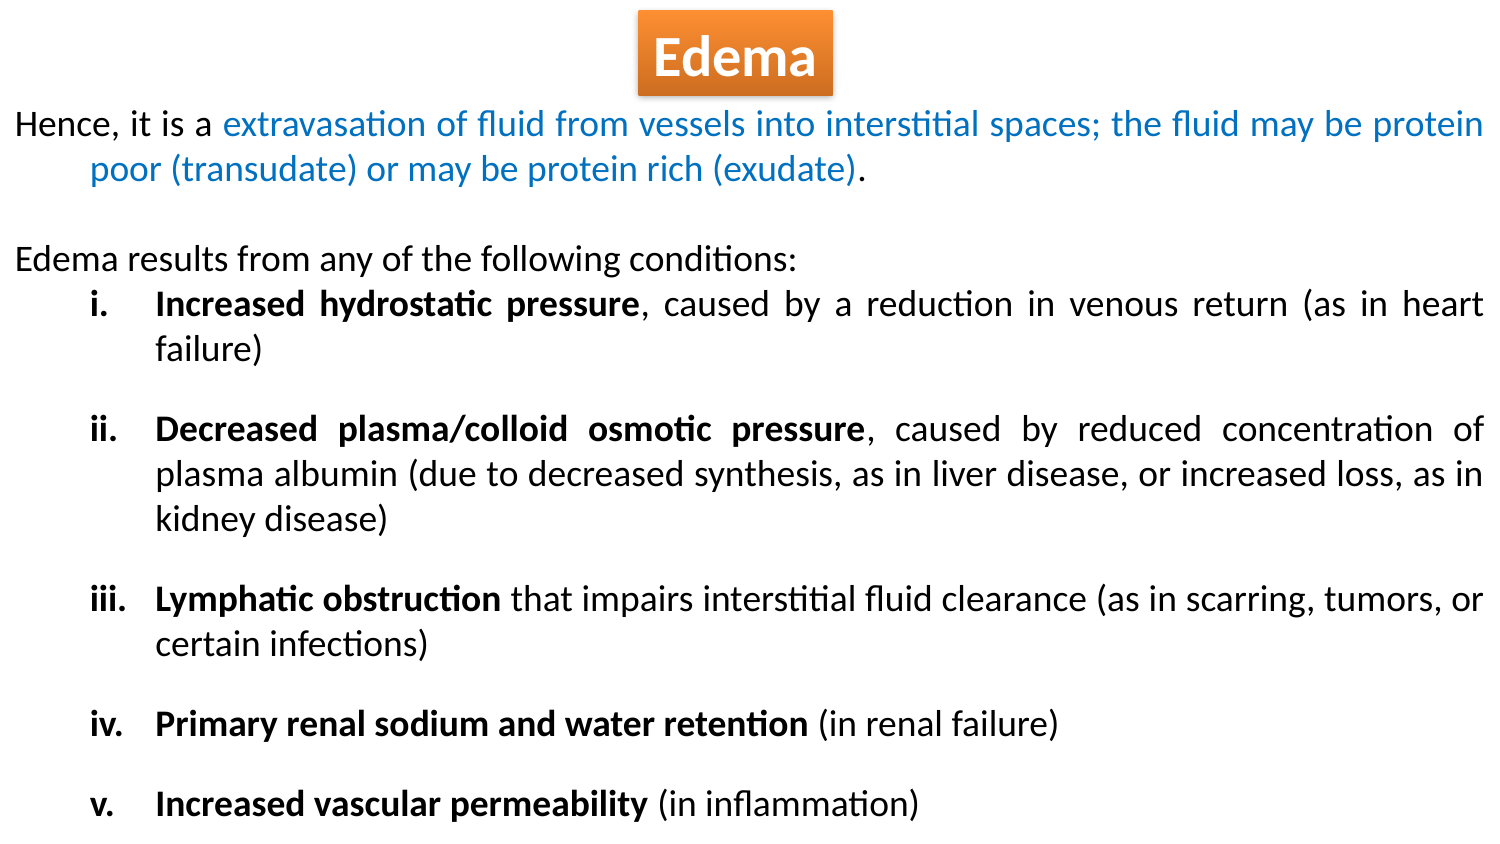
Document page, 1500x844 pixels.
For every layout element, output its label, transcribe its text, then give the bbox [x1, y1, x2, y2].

text_box Hence, it is a extravasation of fluid from vessels into interstitial spaces; the fluid may be protein poor (transudate) or may be protein rich (exudate). Edema results from any of the following conditions: Increased hydrostatic pressure, caused by a reduction in venous return (as in heart failure) Decreased plasma/colloid osmotic pressure, caused by reduced concentration of plasma albumin (due to decreased synthesis, as in liver disease, or increased loss, as in kidney disease) Lymphatic obstruction that impairs interstitial fluid clearance (as in scarring, tumors, or certain infections) Primary renal sodium and water retention (in renal failure) Increased vascular permeability (in inflammation) [0, 91, 1500, 832]
text_box Edema [638, 10, 833, 91]
